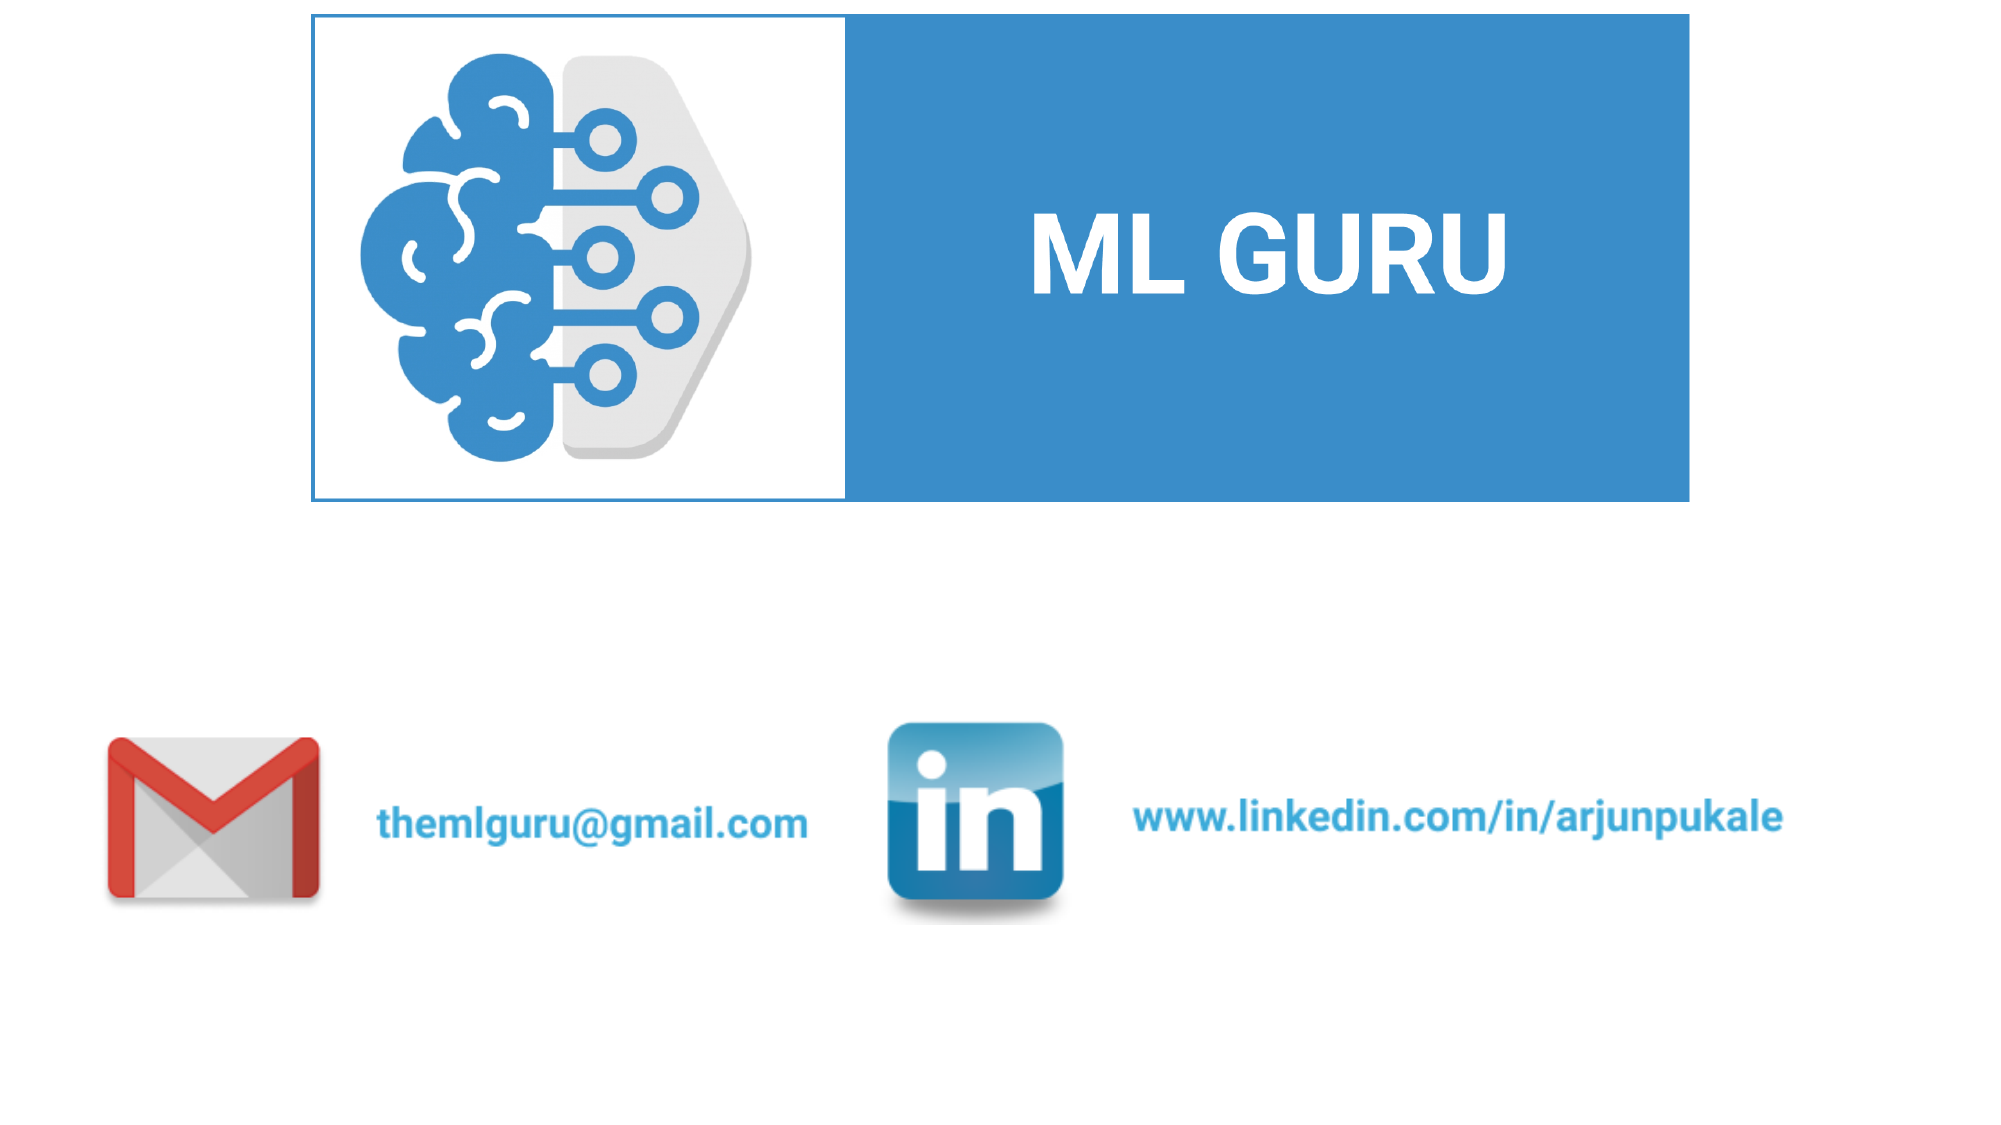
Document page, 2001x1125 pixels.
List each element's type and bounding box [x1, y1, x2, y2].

picture [0, 0, 2000, 926]
